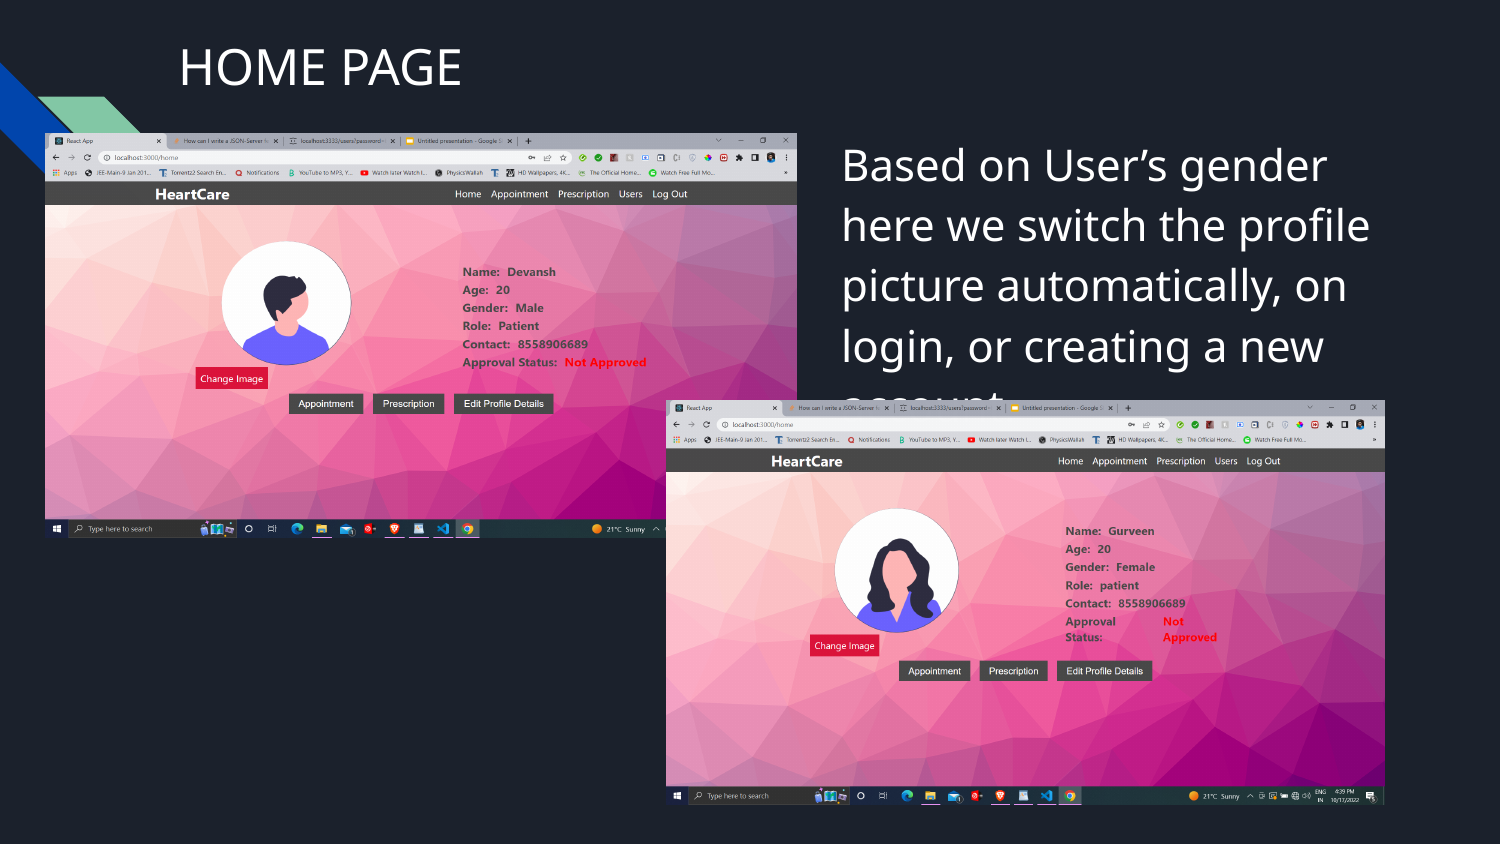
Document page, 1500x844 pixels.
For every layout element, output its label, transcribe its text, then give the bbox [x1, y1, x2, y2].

list Based on User’s gender here we switch the profile picture automatically, on login, or creating a new account. [826, 114, 1423, 649]
picture [45, 133, 1385, 805]
title HOME PAGE [163, 20, 1319, 171]
